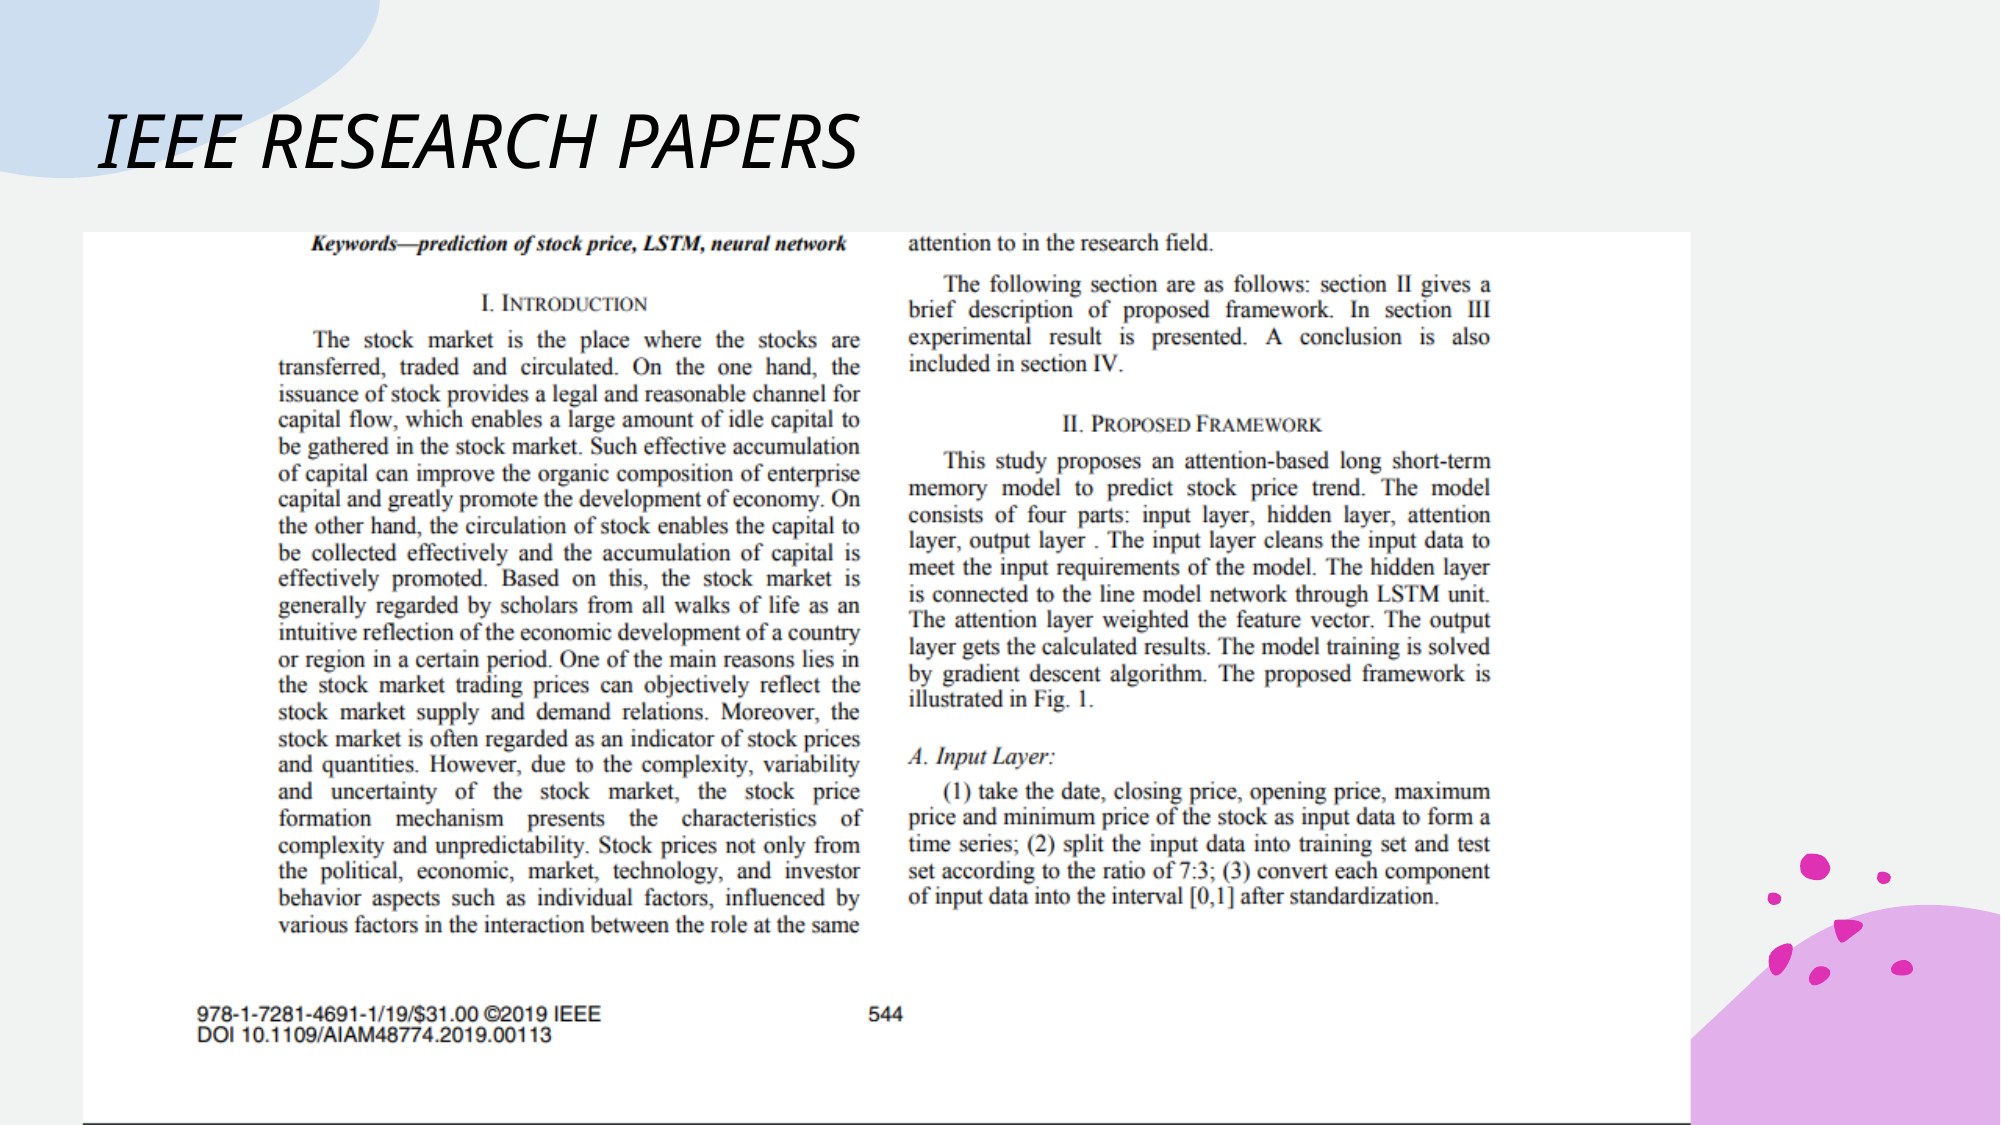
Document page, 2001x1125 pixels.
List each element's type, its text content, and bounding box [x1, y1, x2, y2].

picture [82, 232, 1691, 1125]
title IEEE RESEARCH PAPERS [99, 44, 1900, 233]
